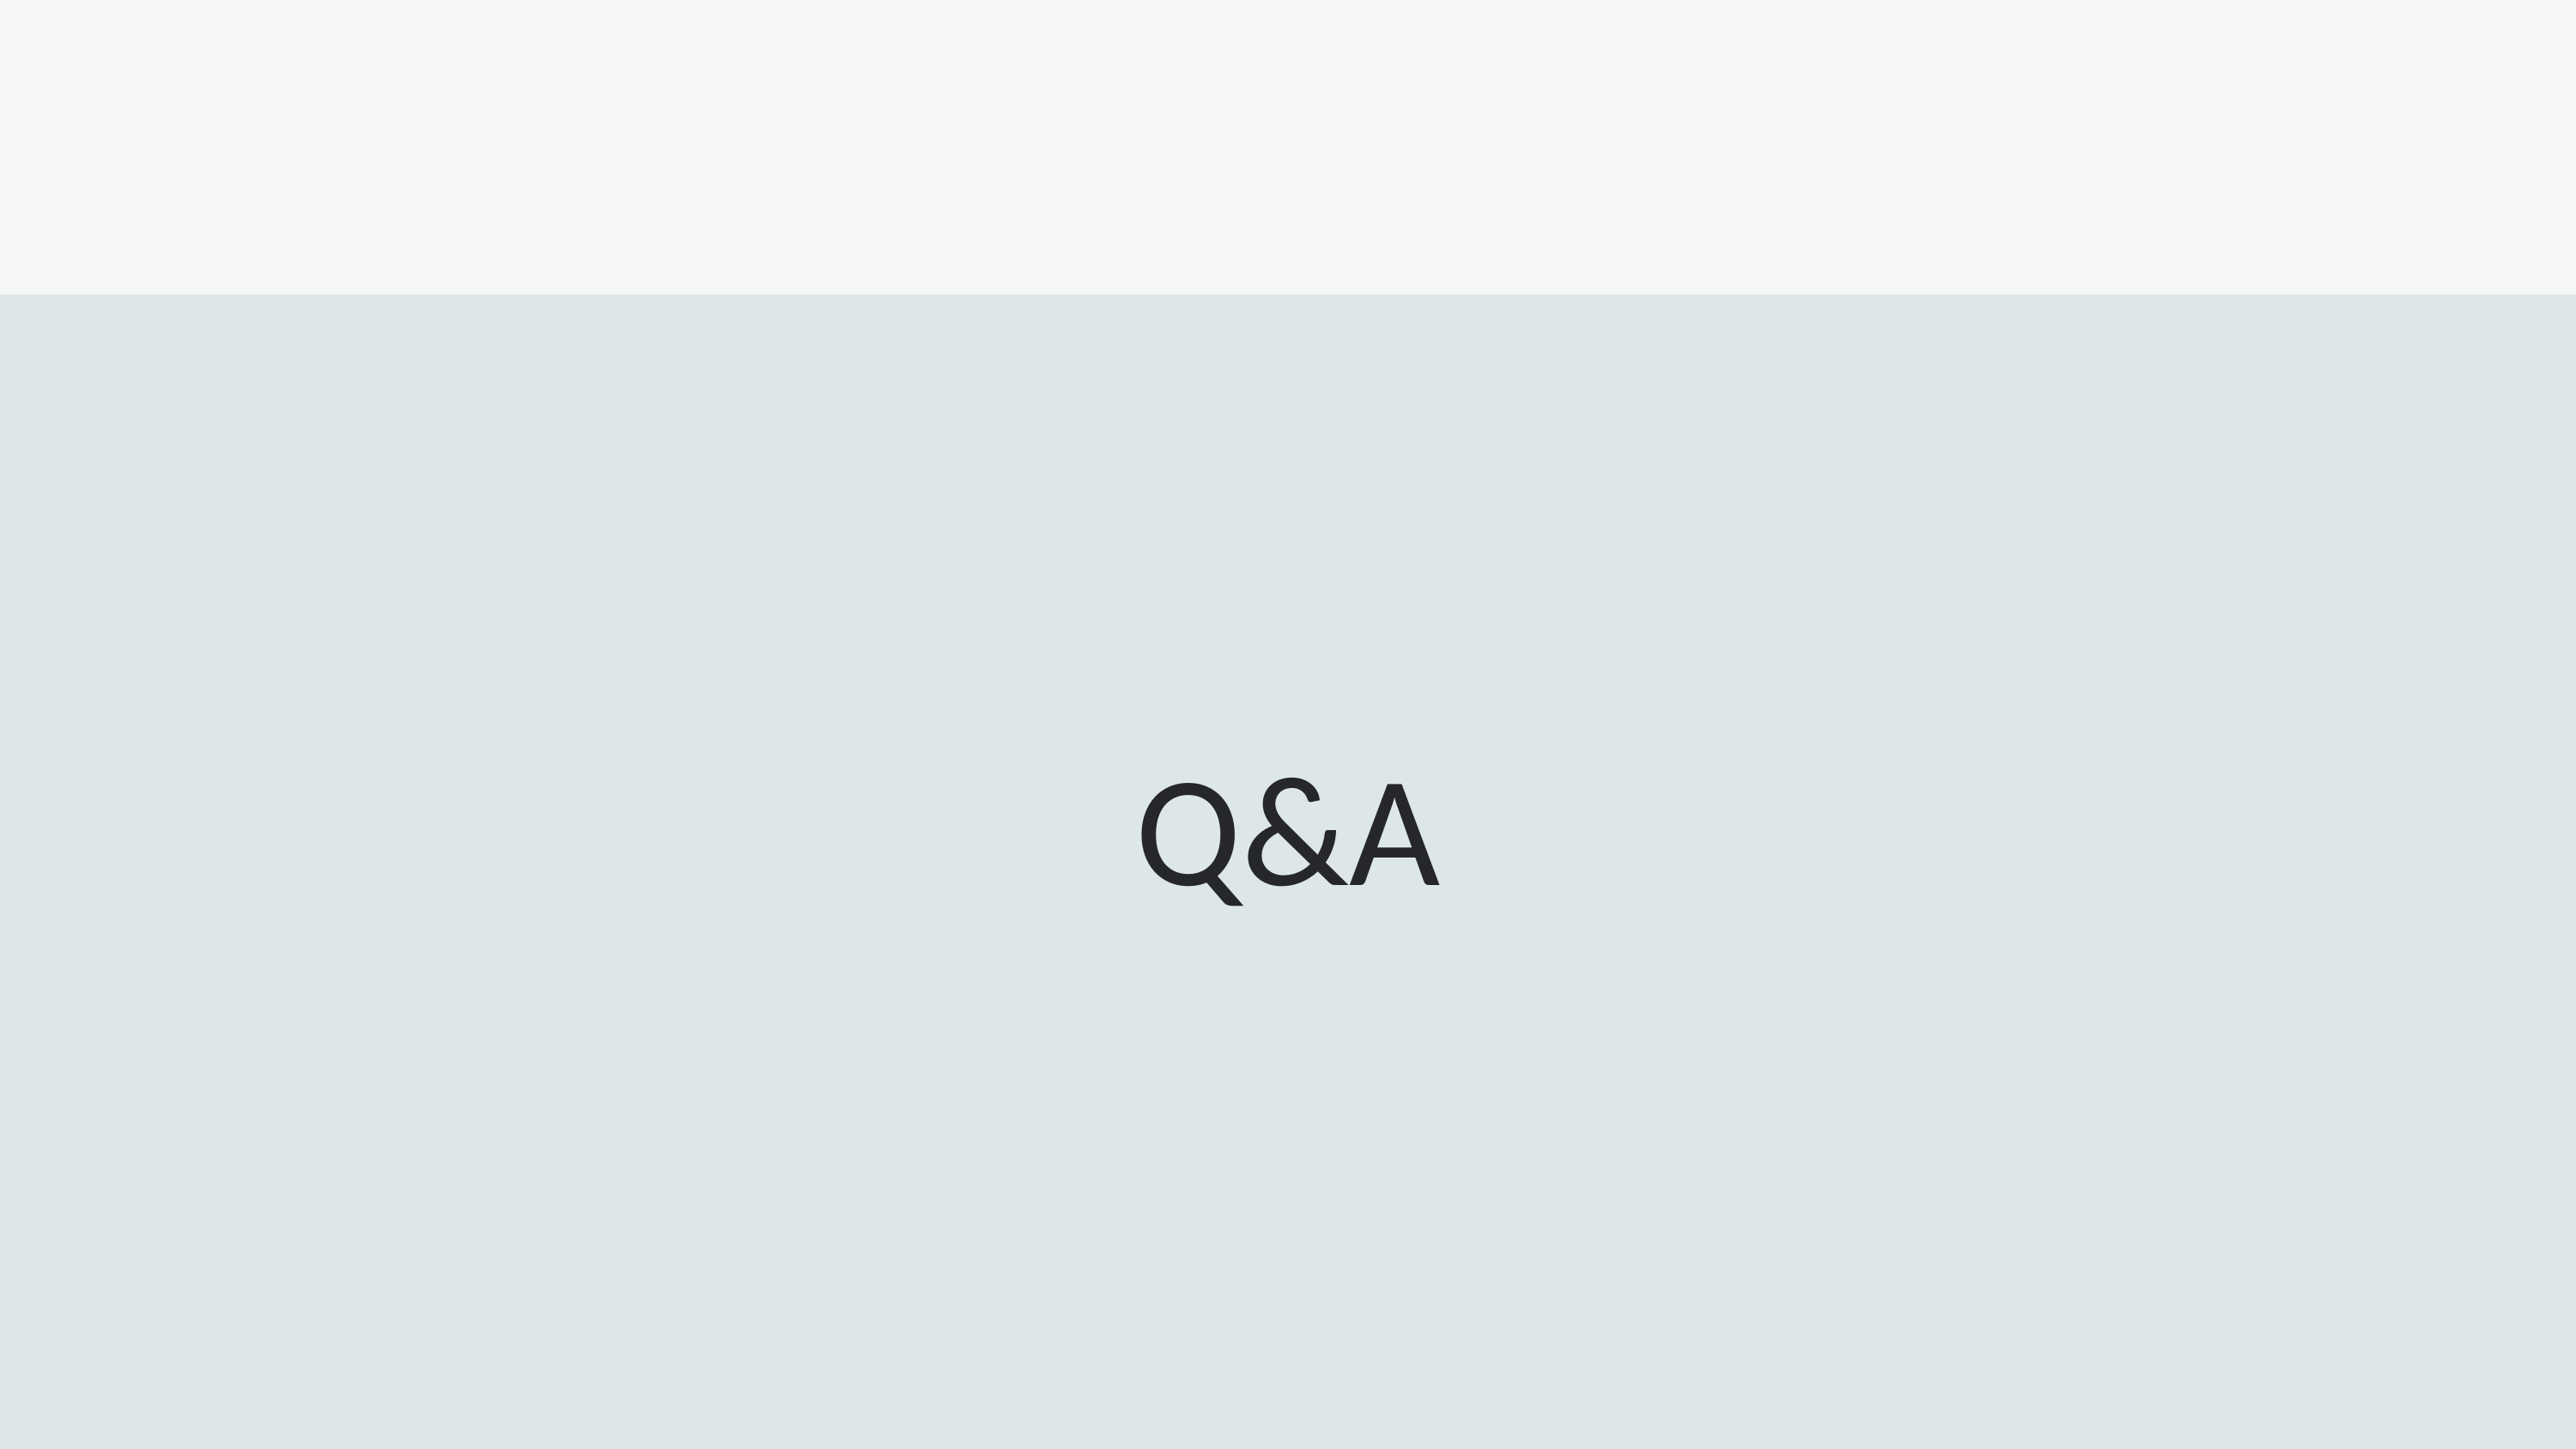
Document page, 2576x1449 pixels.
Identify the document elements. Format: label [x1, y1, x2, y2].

picture [0, 294, 2576, 1449]
